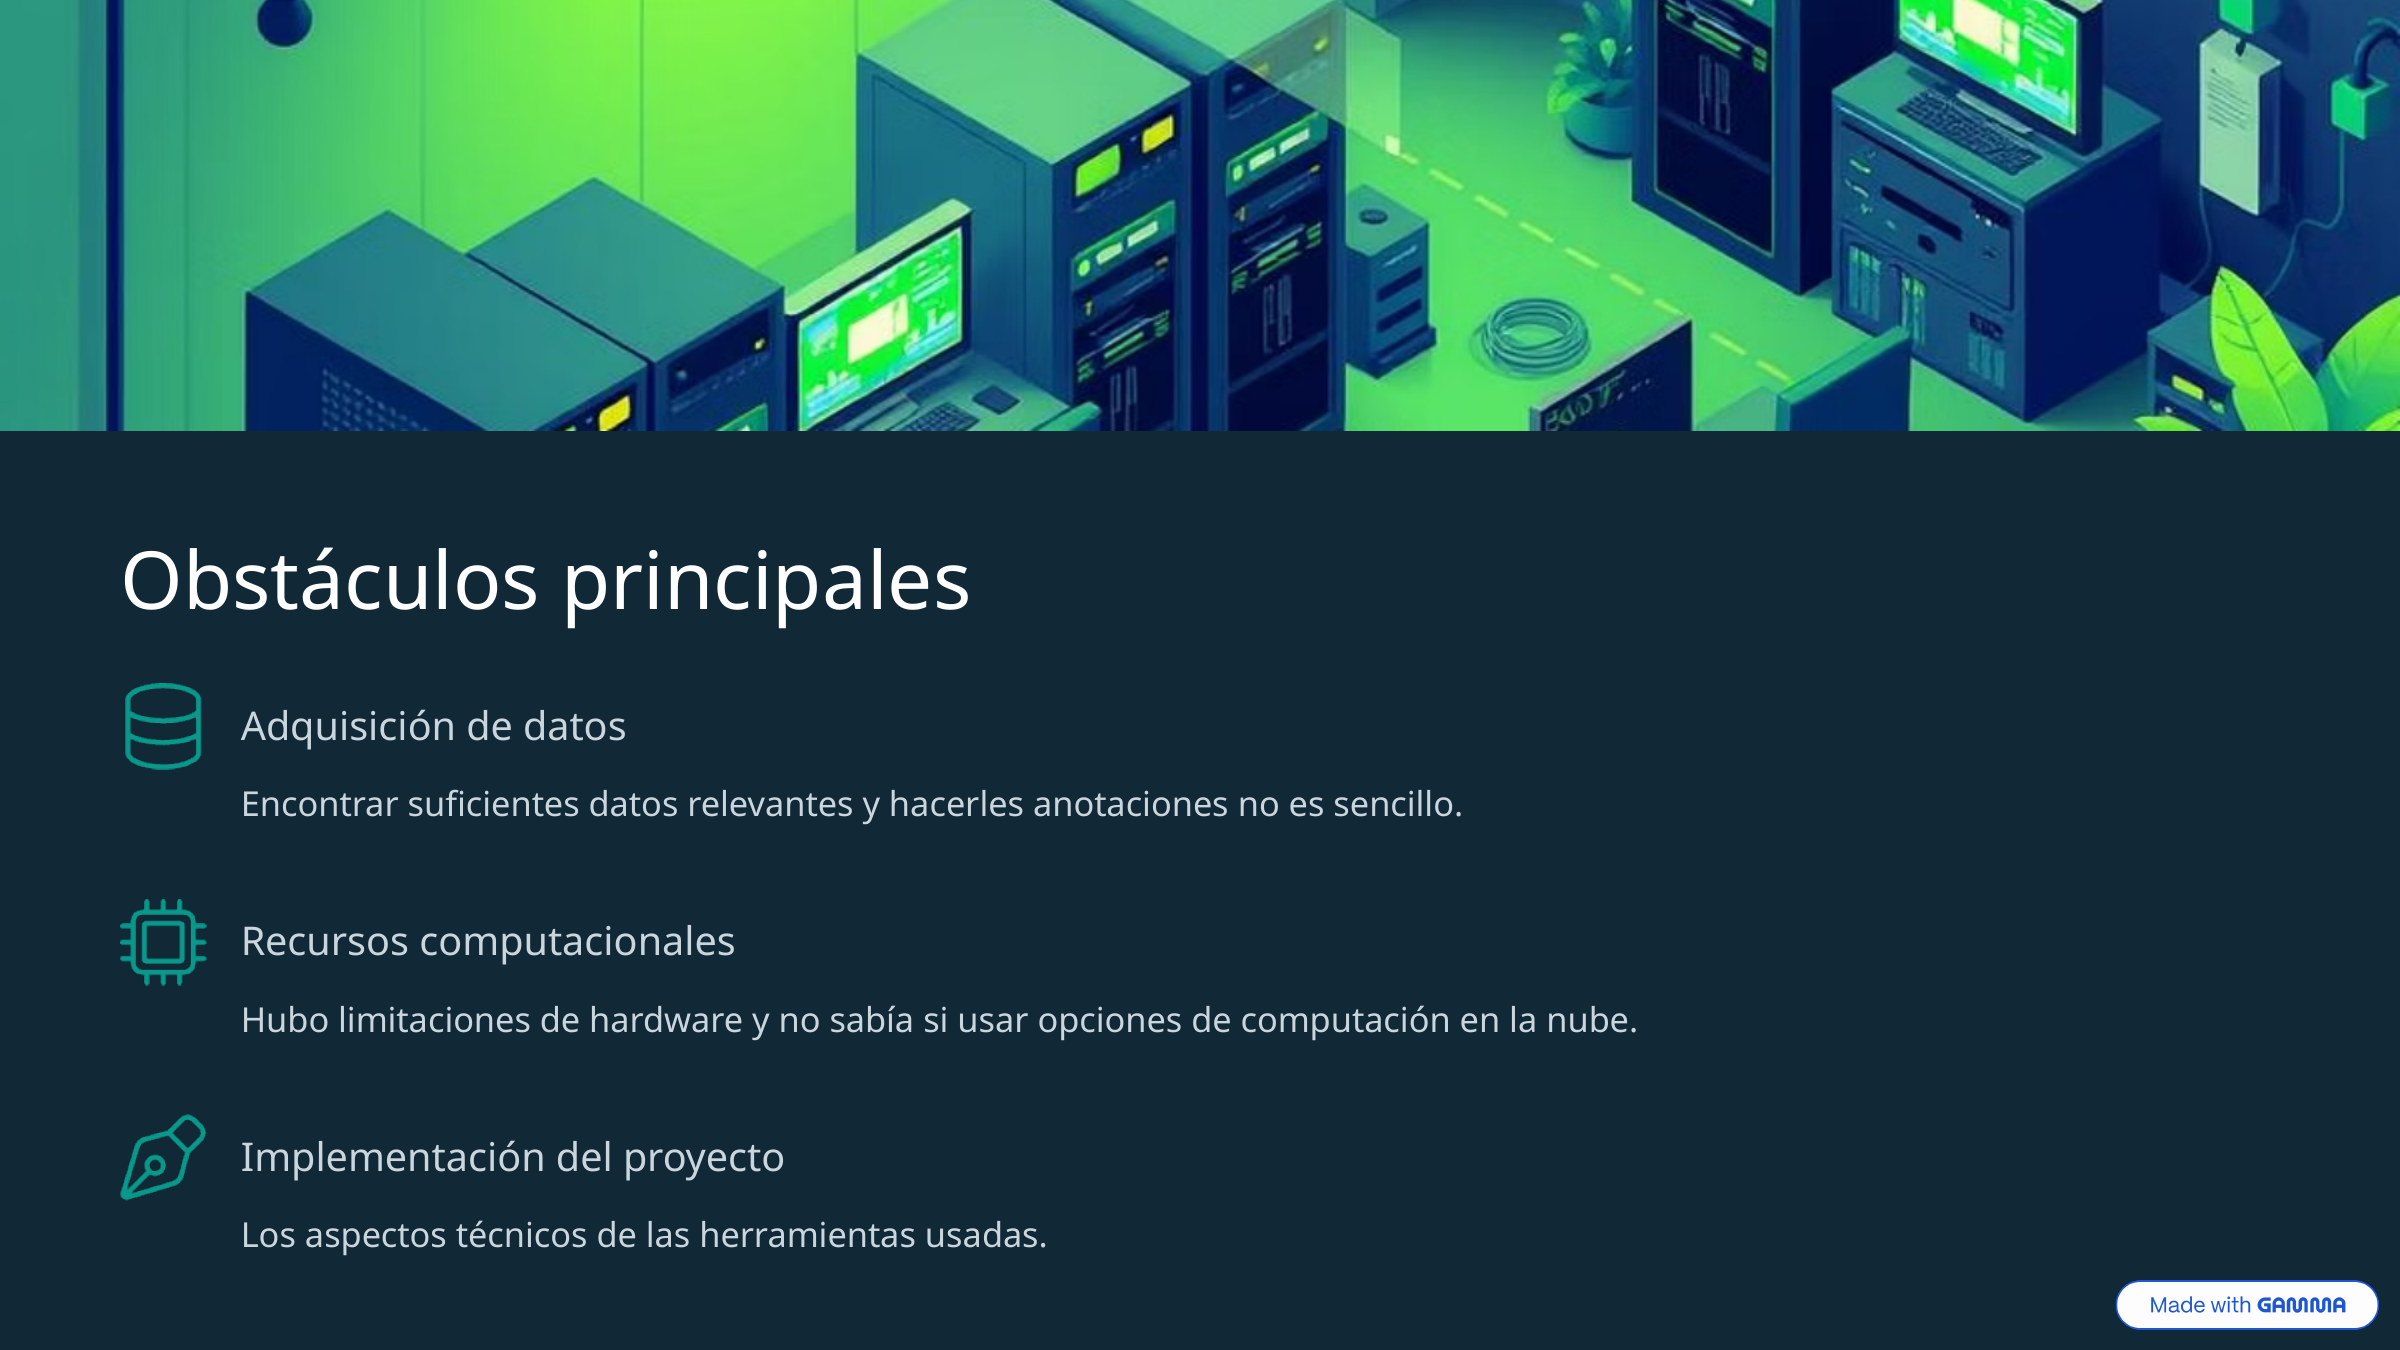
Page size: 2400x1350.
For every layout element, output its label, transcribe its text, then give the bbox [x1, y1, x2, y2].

picture [0, 0, 2400, 431]
text_box Encontrar suficientes datos relevantes y hacerles anotaciones no es sencillo. [240, 769, 2280, 825]
text_box Adquisición de datos [240, 698, 747, 749]
text_box Hubo limitaciones de hardware y no sabía si usar opciones de computación en la nube. [240, 984, 2280, 1040]
text_box Recursos computacionales [240, 913, 901, 965]
picture [2106, 1271, 2389, 1339]
picture [120, 1114, 207, 1201]
text_box Implementación del proyecto [240, 1129, 943, 1180]
text_box Los aspectos técnicos de las herramientas usadas. [240, 1200, 2280, 1256]
text_box Obstáculos principales [120, 524, 1232, 626]
picture [120, 683, 207, 770]
picture [120, 899, 207, 986]
